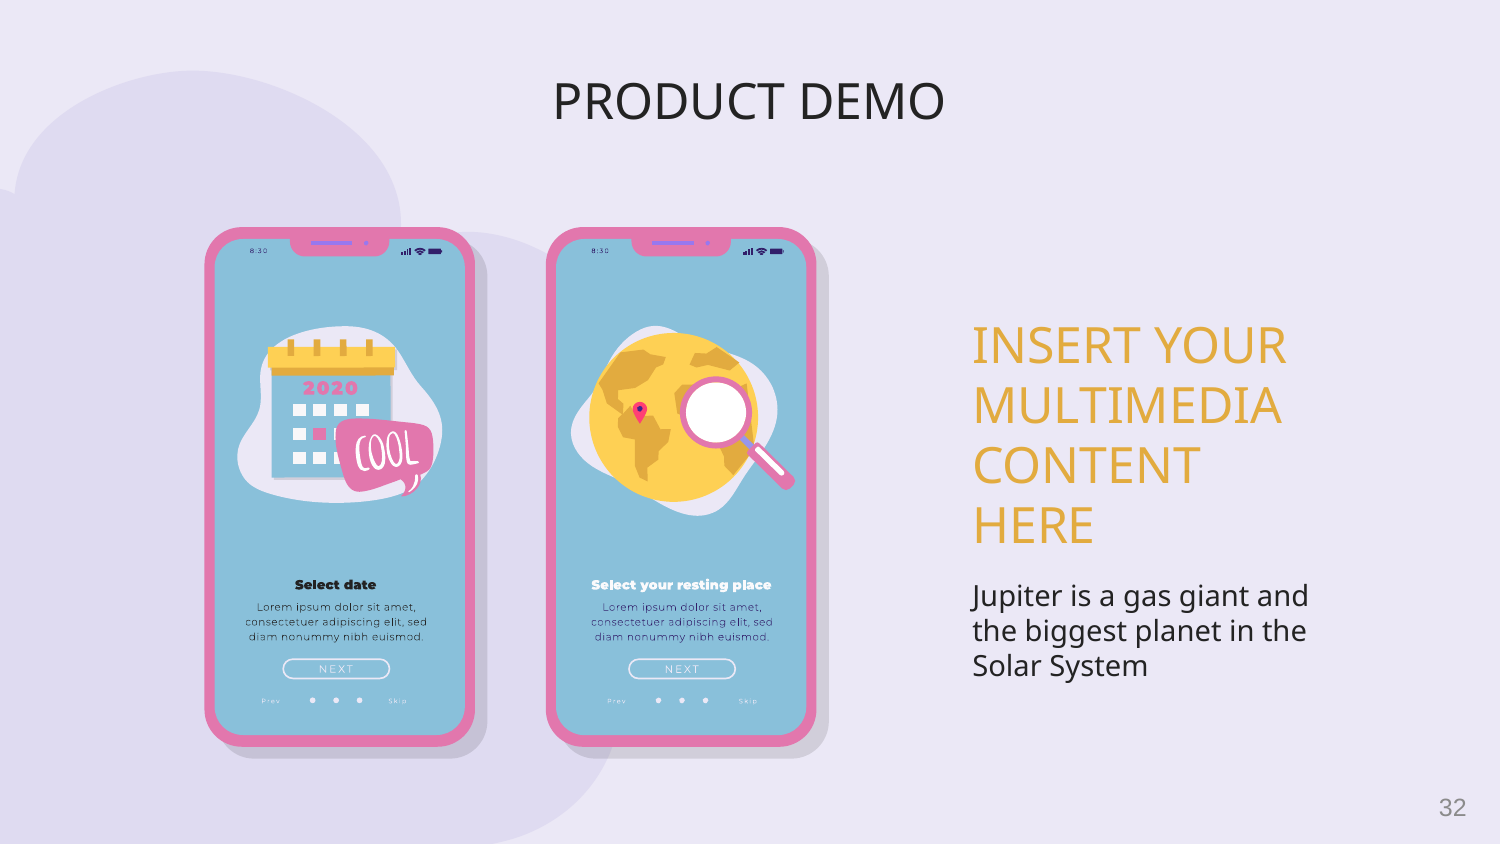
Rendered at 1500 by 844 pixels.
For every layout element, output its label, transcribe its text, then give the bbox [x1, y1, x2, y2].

slide_number 32 [1144, 783, 1482, 829]
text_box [545, 226, 830, 759]
title PRODUCT DEMO [51, 54, 1449, 149]
subtitle Jupiter is a gas giant and the biggest planet in the Solar System [957, 562, 1342, 691]
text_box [204, 226, 488, 759]
title INSERT YOUR MULTIMEDIA CONTENT HERE [957, 367, 1342, 562]
